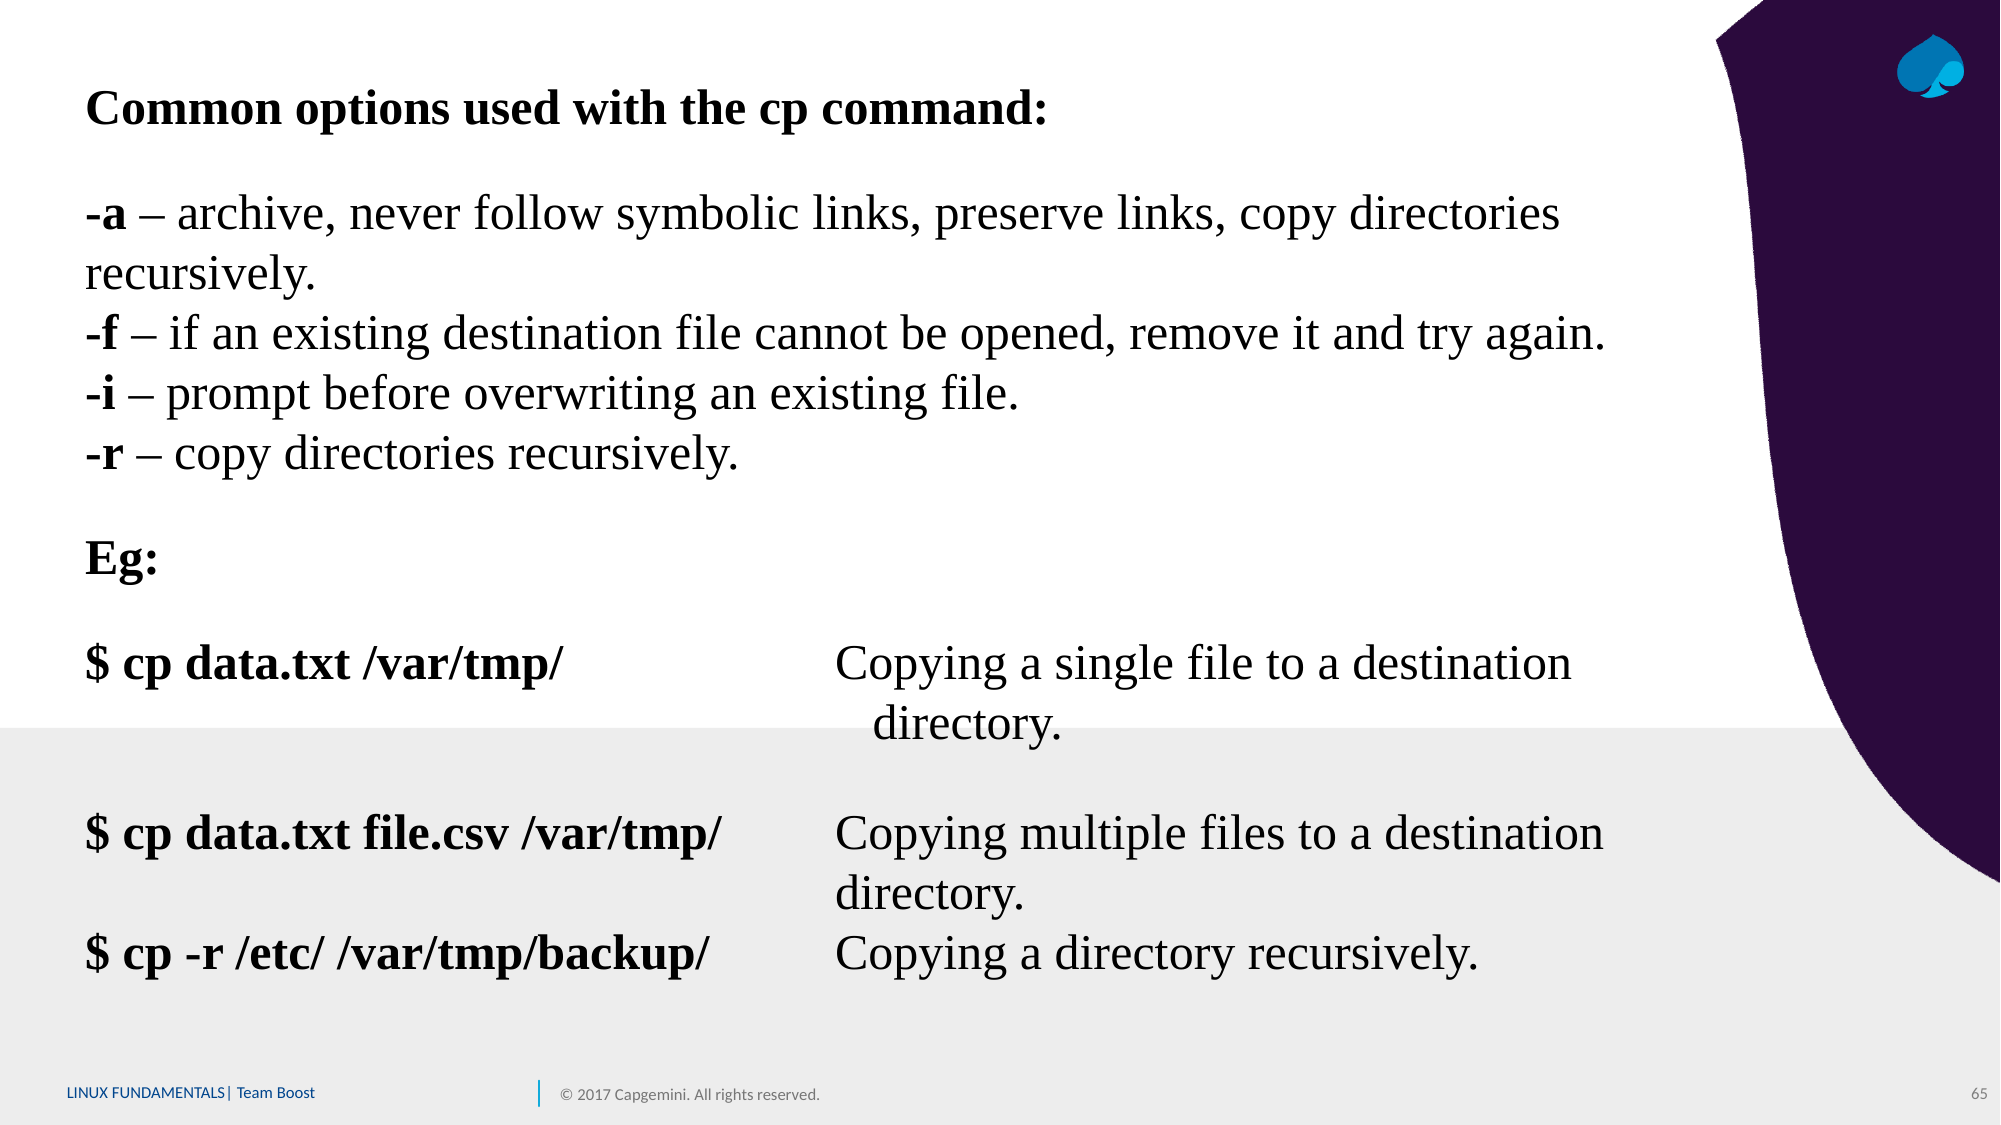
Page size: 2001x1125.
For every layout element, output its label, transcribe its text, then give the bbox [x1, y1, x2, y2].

text_box Common options used with the cp command: -a – archive, never follow symbolic links, preserve links, copy directories recursively. -f – if an existing destination file cannot be opened, remove it and try again. -i – prompt before overwriting an existing file. -r – copy directories recursively. Eg: $ cp data.txt /var/tmp/ Copying a single file to a destination directory. $ cp data.txt file.csv /var/tmp/ Copying multiple files to a destination directory. $ cp -r /etc/ /var/tmp/backup/ Copying a directory recursively. [70, 67, 1741, 1033]
picture [1741, 0, 2001, 872]
